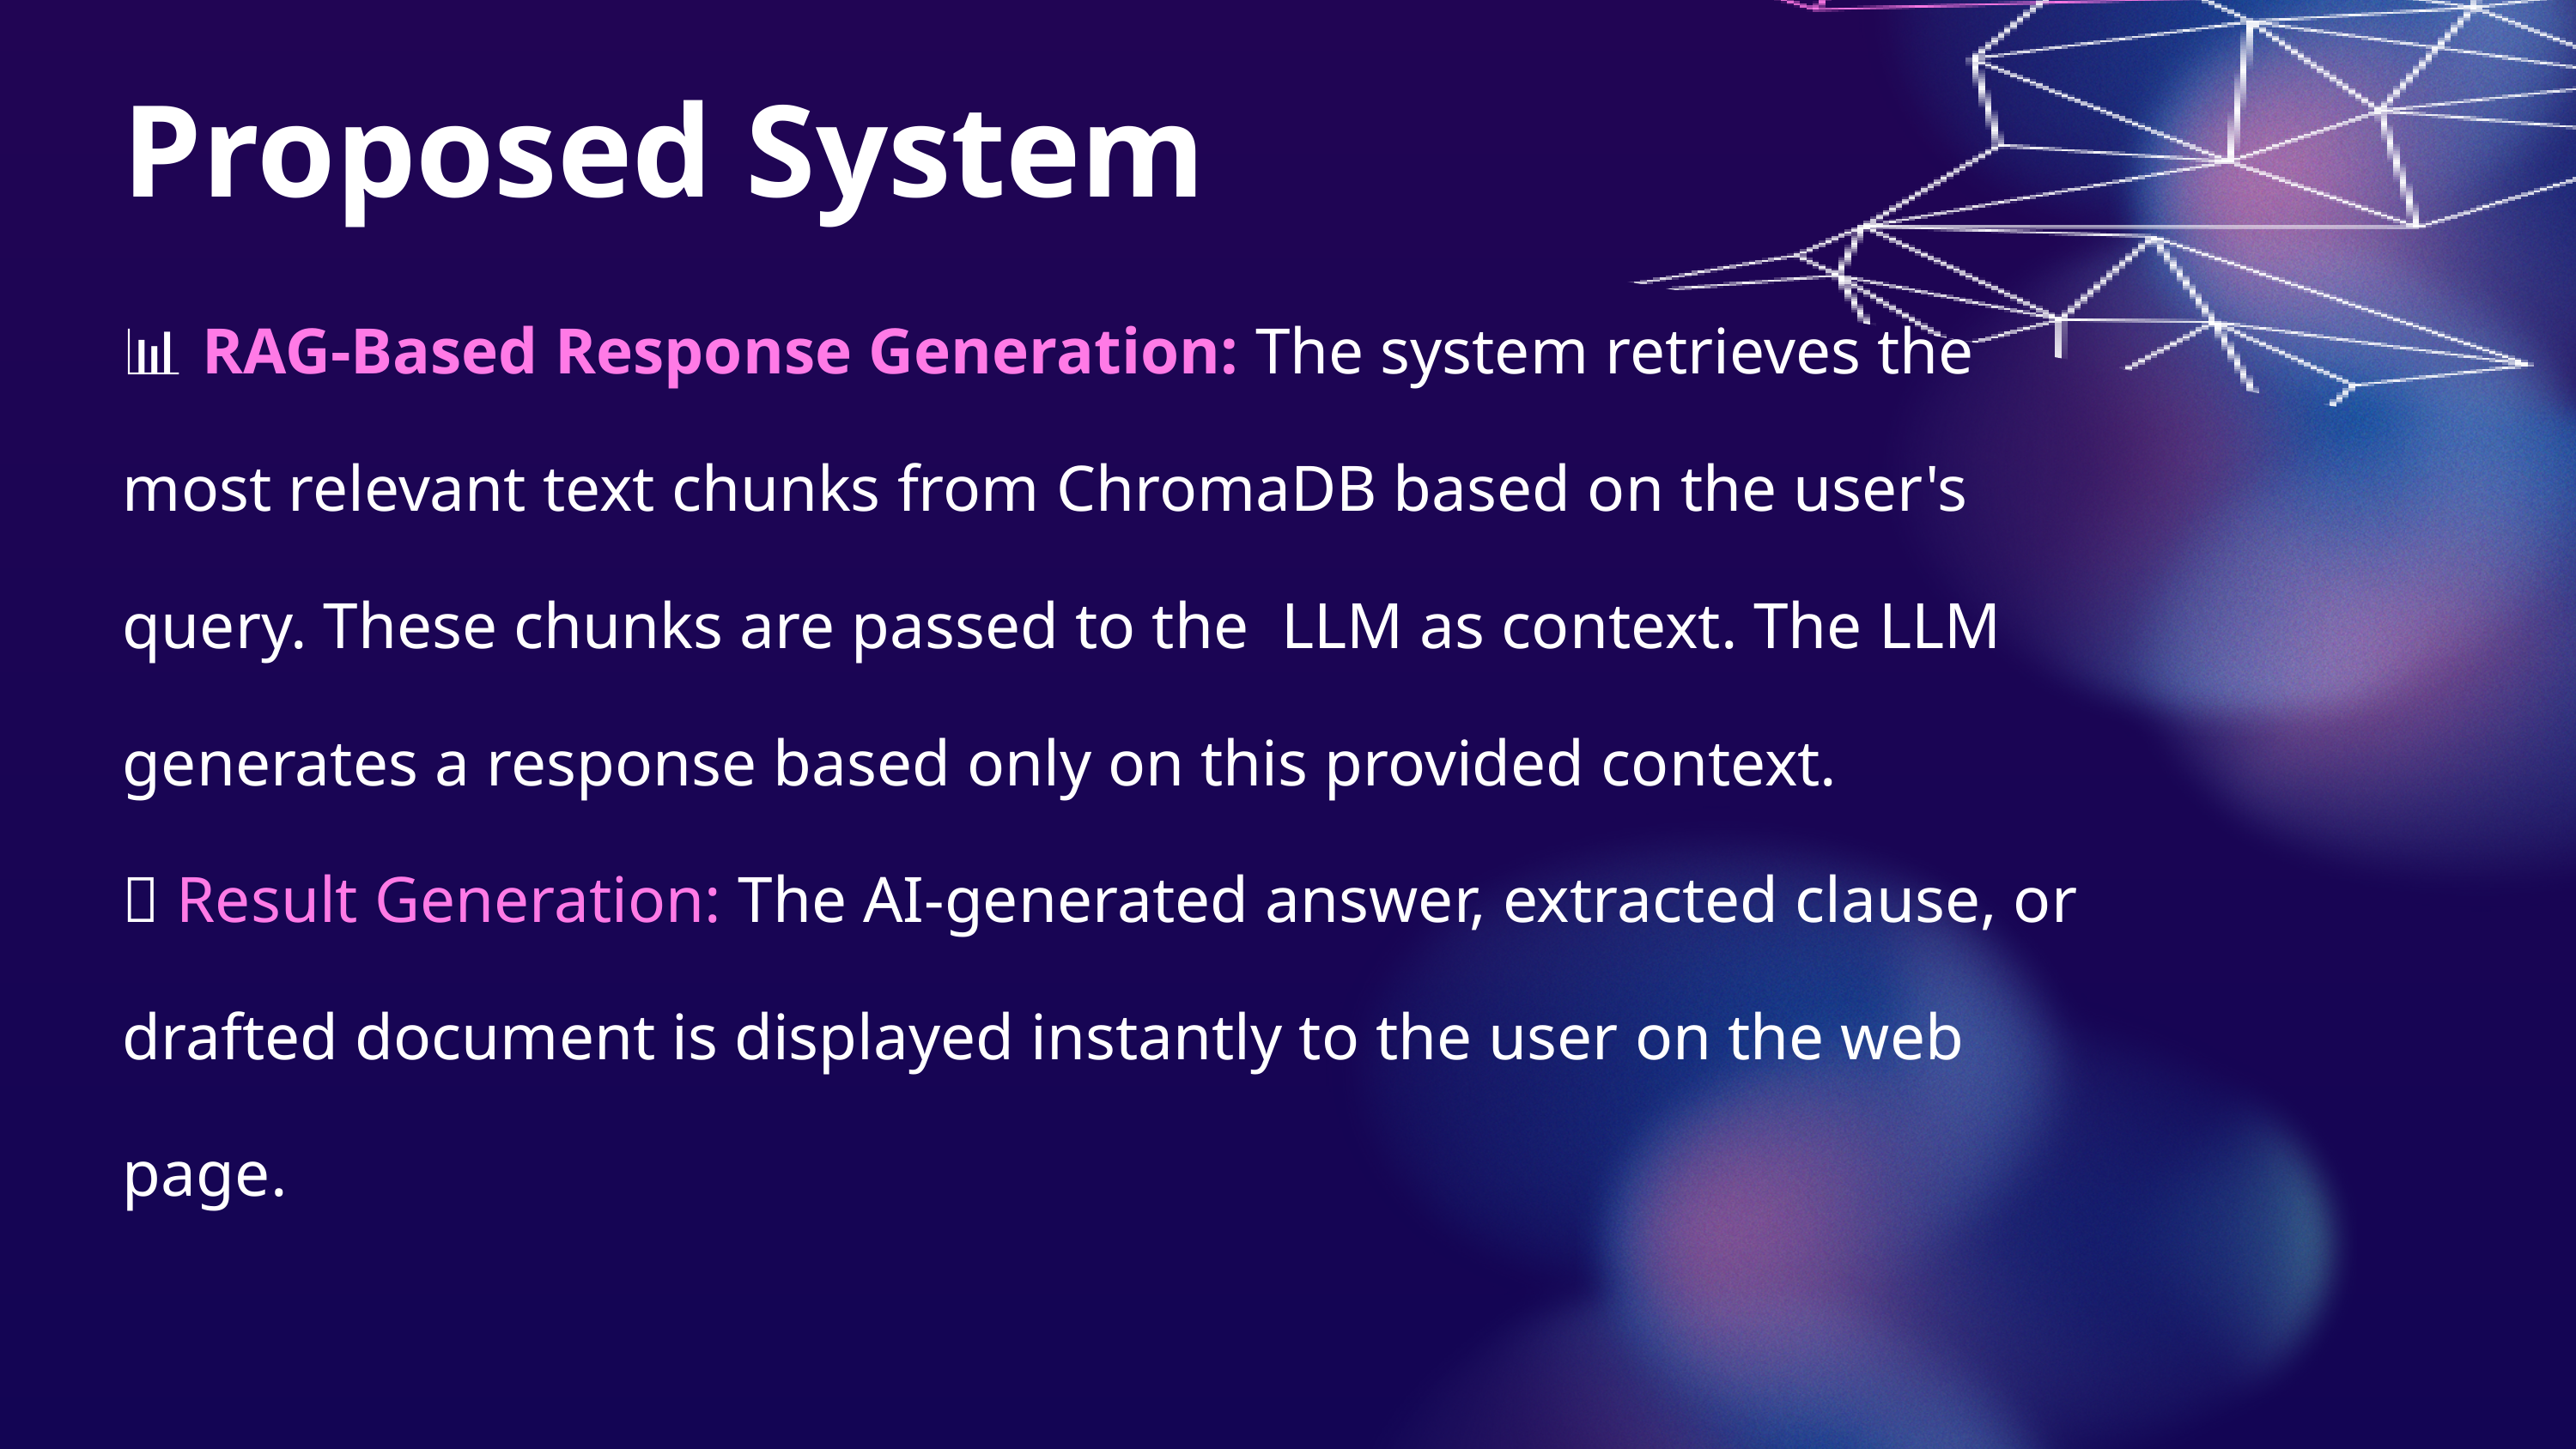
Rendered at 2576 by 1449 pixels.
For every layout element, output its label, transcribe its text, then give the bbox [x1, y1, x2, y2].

text_box [1326, 806, 2358, 1449]
text_box 📊 RAG-Based Response Generation: The system retrieves the most relevant text chunks from ChromaDB based on the user's query. These chunks are passed to the LLM as context. The LLM generates a response based only on this provided context. 📌 Result Generation: The AI-generated answer, extracted clause, or drafted document is displayed instantly to the user on the web page. [122, 249, 2134, 1210]
text_box Proposed System [122, 86, 1288, 222]
text_box [2134, 372, 2576, 912]
text_box [1482, 0, 2576, 450]
